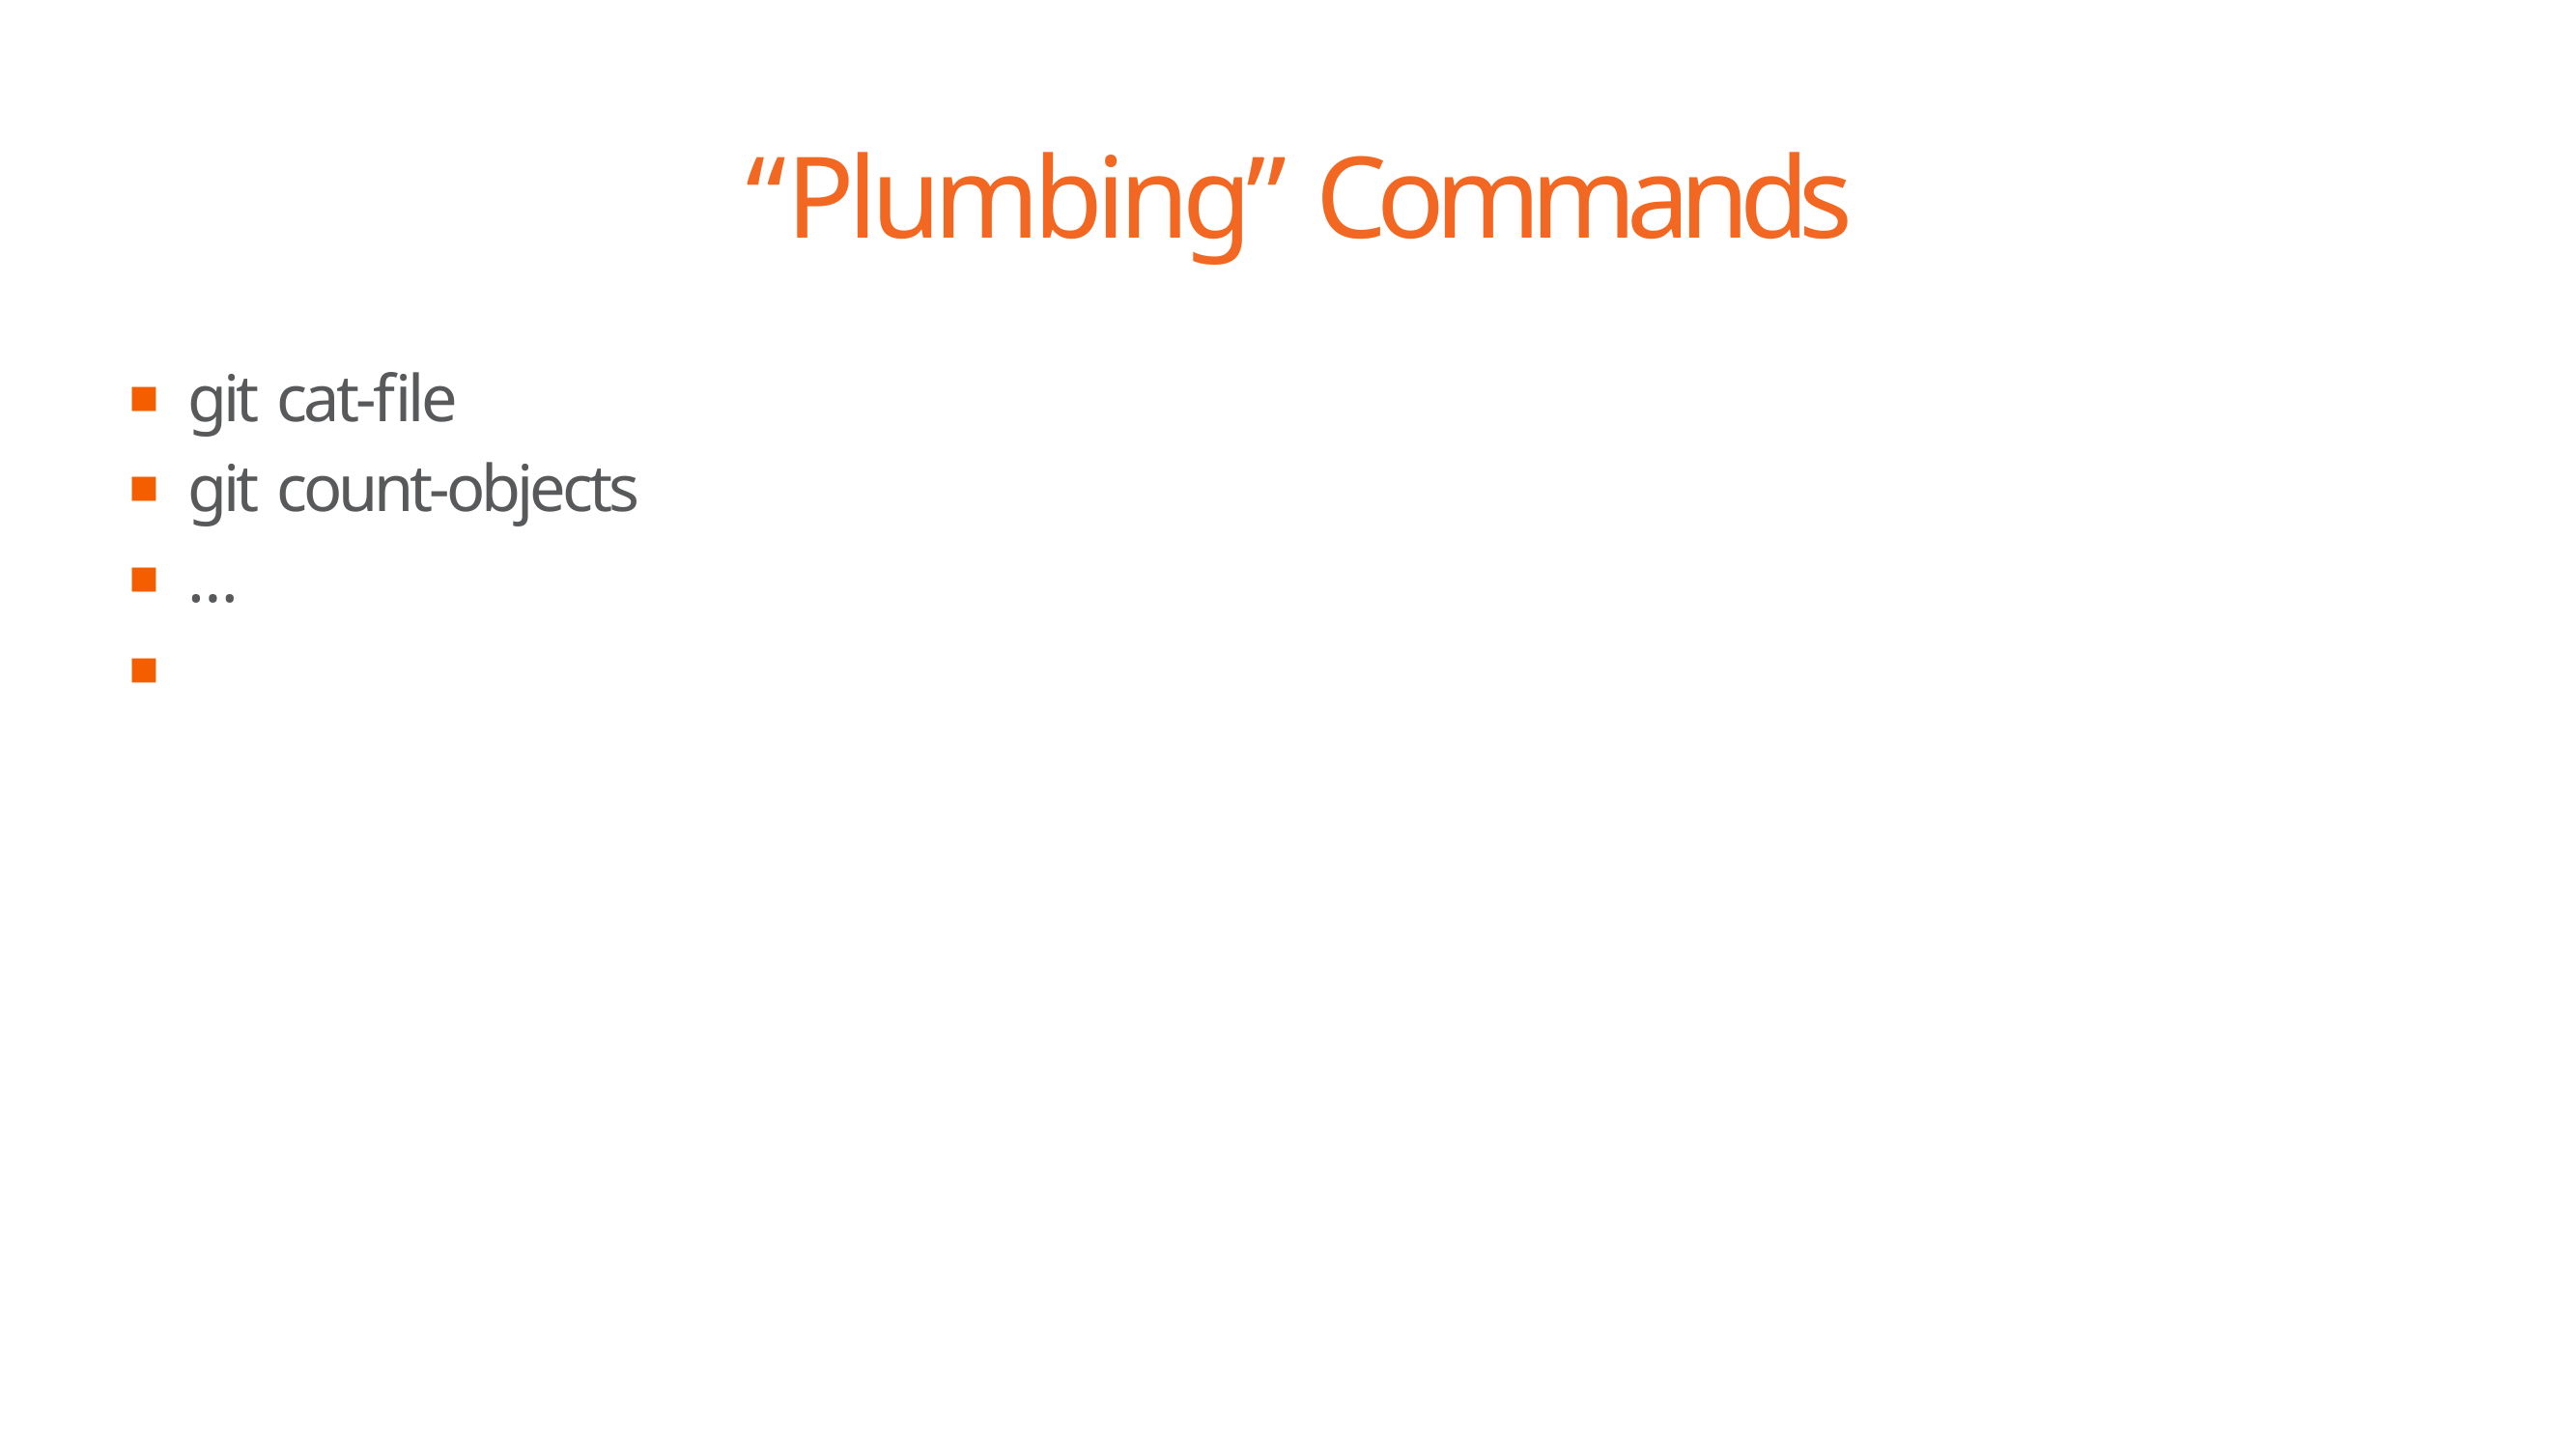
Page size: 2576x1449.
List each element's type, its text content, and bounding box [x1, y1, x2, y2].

text_box git cat-file git count-objects … [185, 356, 649, 615]
text_box ▪ ▪ ▪ ▪ [125, 363, 155, 694]
title “Plumbing” Commands [533, 126, 2042, 368]
